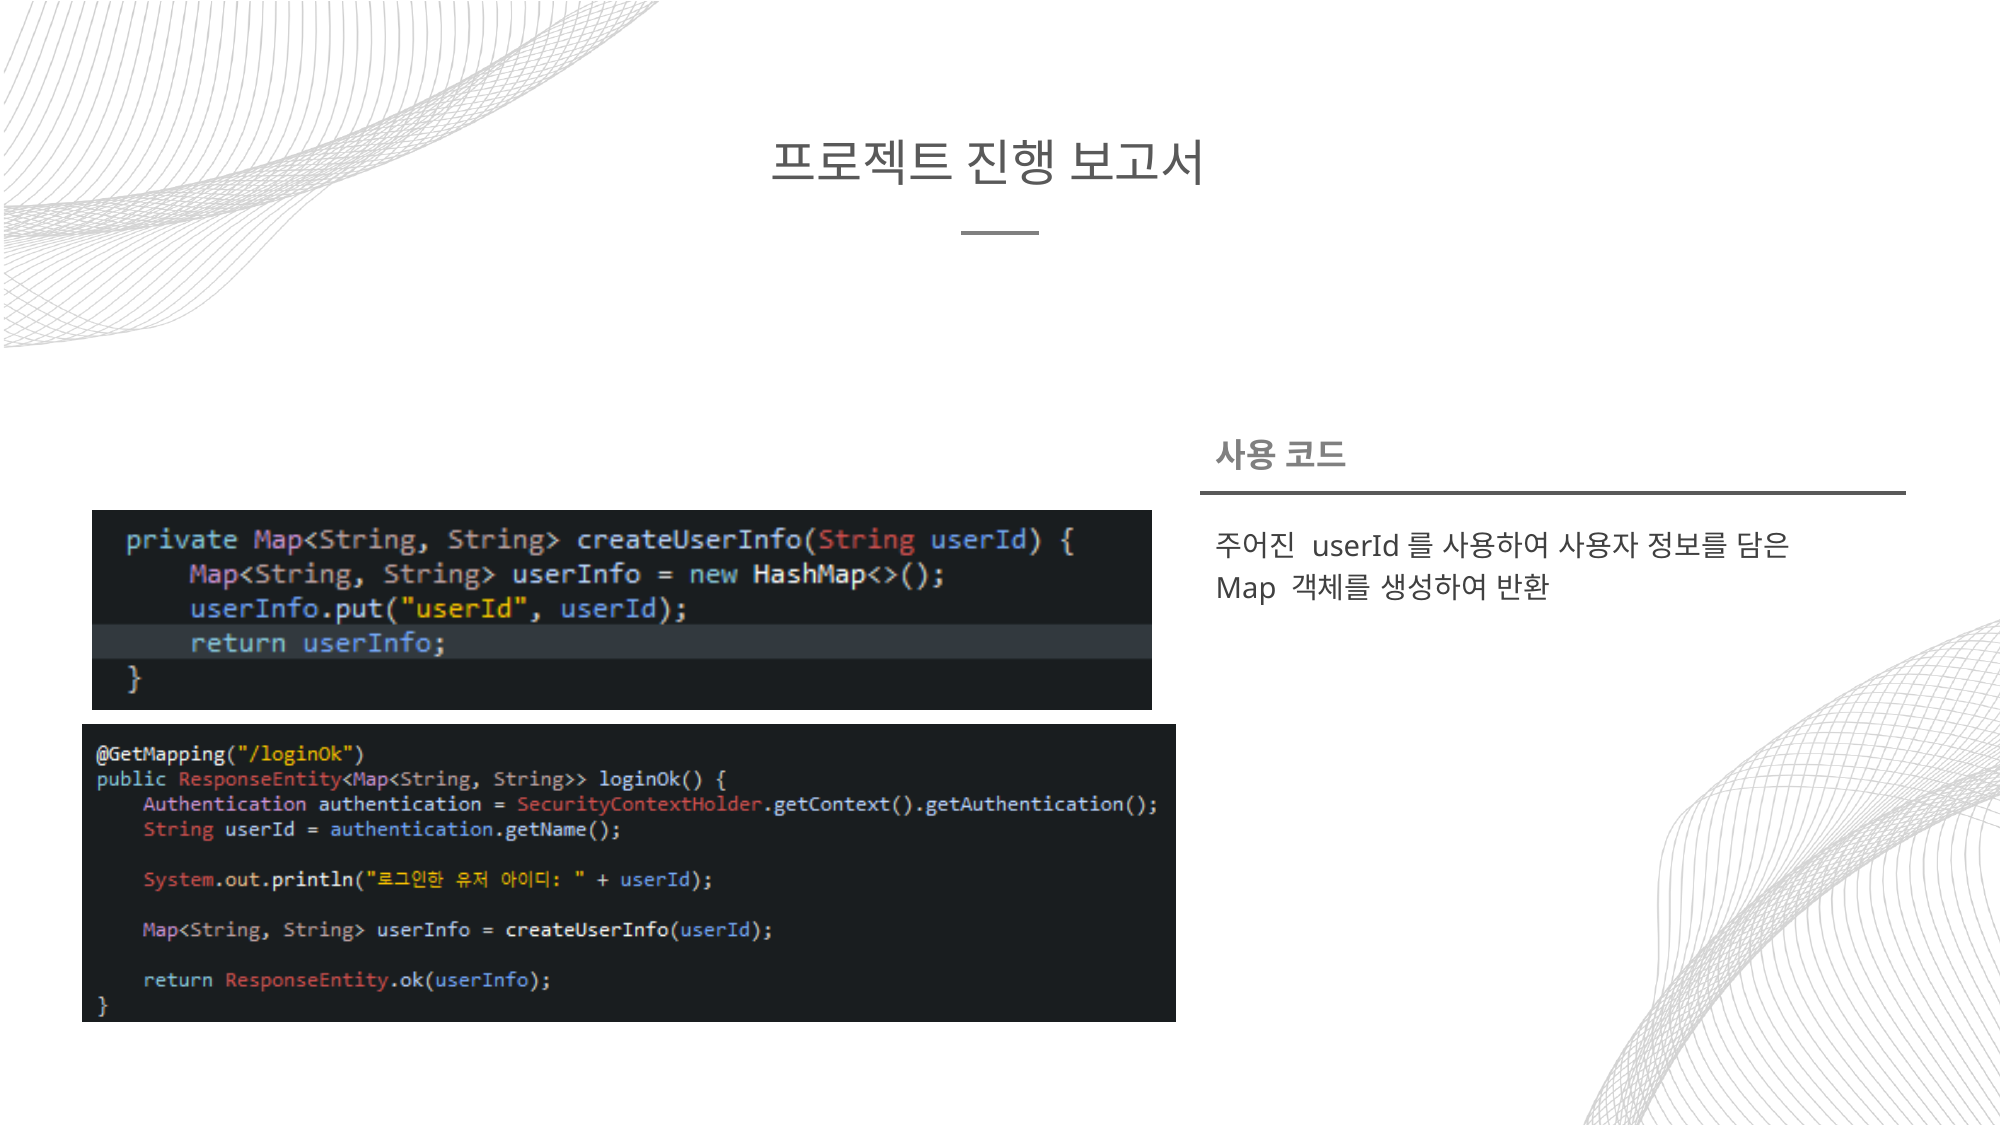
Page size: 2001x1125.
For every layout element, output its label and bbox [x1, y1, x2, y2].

text_box [92, 123, 1907, 1007]
picture [82, 724, 1176, 1022]
